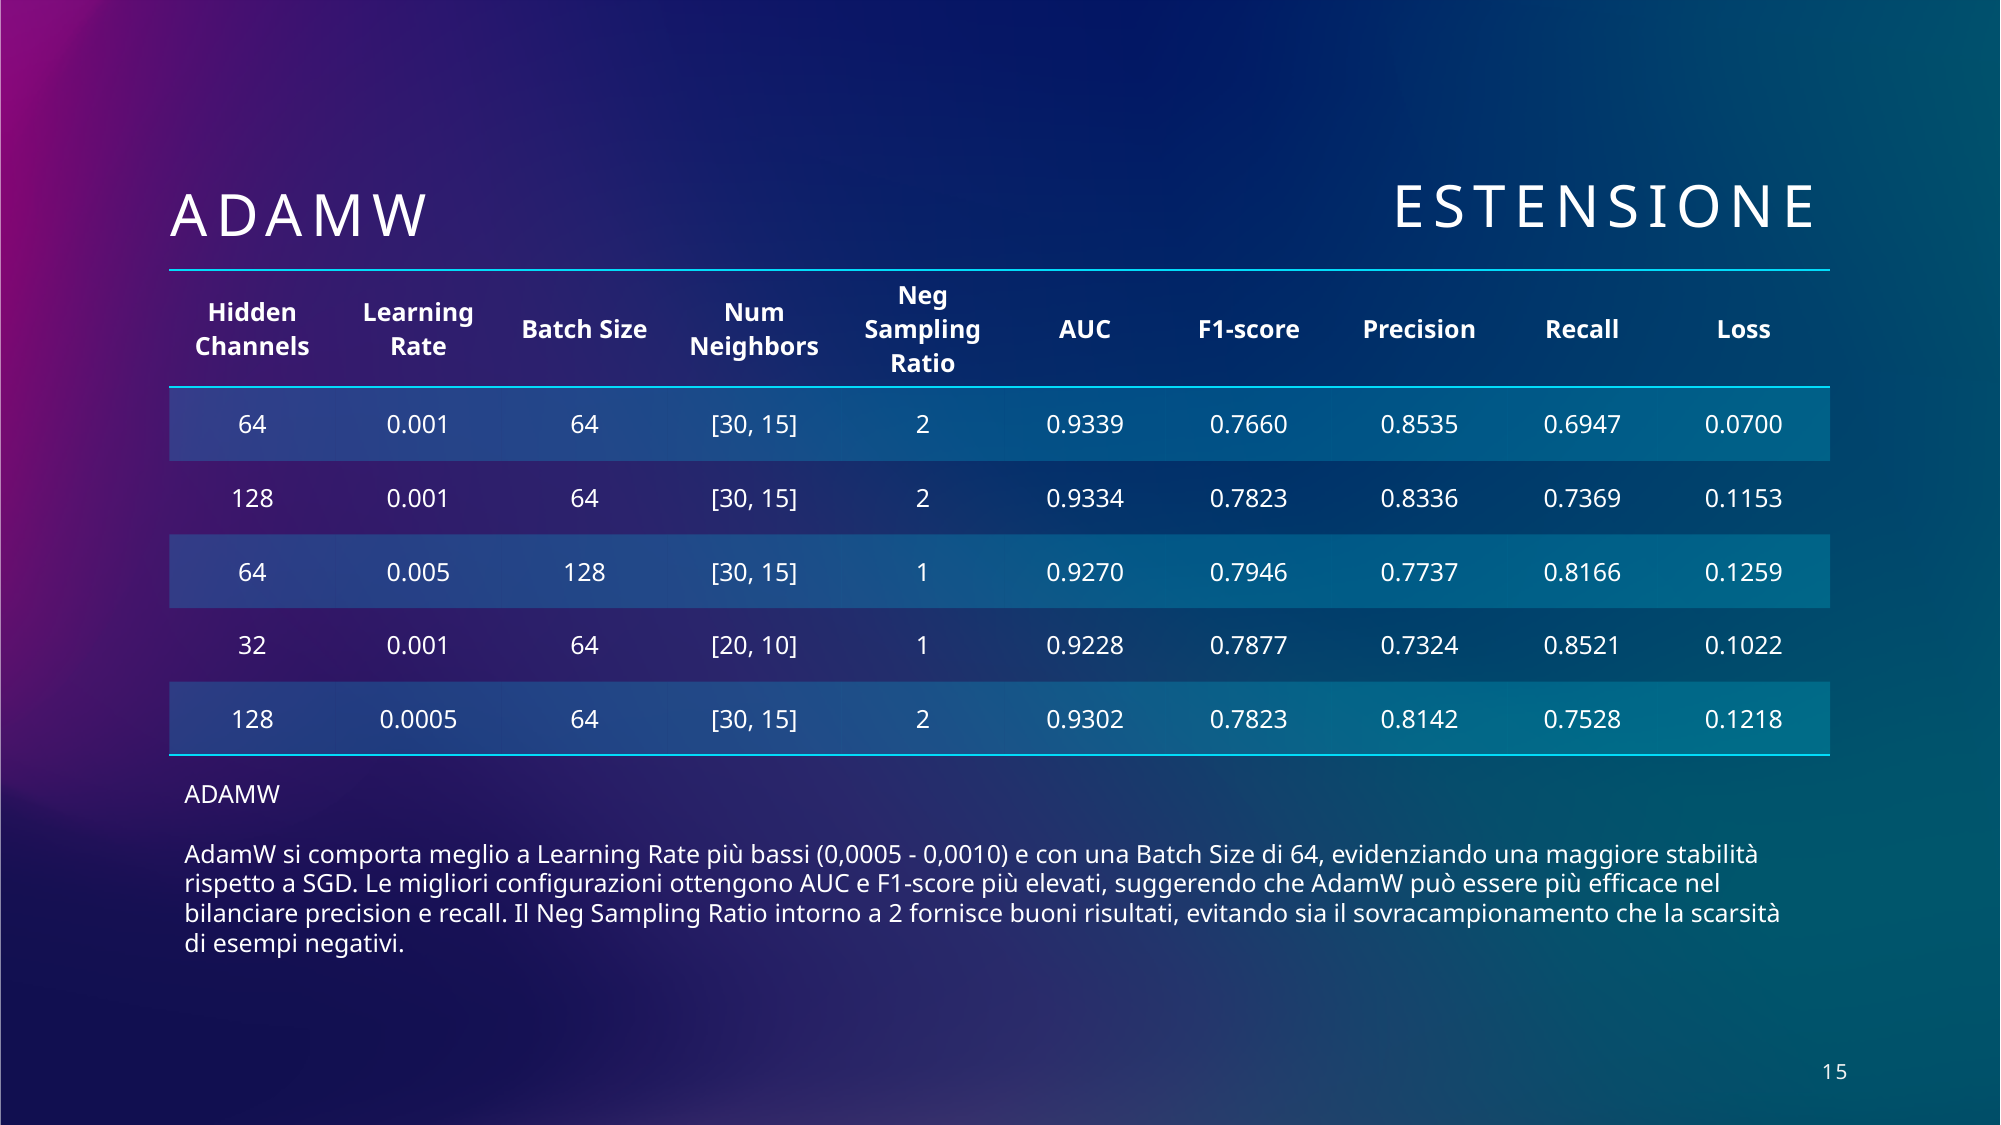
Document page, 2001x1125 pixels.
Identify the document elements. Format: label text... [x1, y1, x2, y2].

table_cell 32 [169, 608, 335, 682]
table_cell 0.9270 [1005, 534, 1166, 608]
table_header Batch Size [502, 271, 668, 386]
table_cell 2 [841, 682, 1005, 754]
table_cell 0.7660 [1166, 388, 1332, 461]
table_cell 0.8142 [1332, 682, 1507, 754]
table_cell 0.1259 [1658, 534, 1830, 608]
table_header Num Neighbors [668, 271, 841, 386]
table_cell 0.8336 [1332, 461, 1507, 534]
table_header Precision [1332, 271, 1507, 386]
table_cell 128 [169, 461, 335, 534]
table_cell 1 [841, 534, 1005, 608]
table_cell 0.9302 [1005, 682, 1166, 754]
table_cell 0.6947 [1507, 388, 1658, 461]
table_cell 128 [169, 682, 335, 754]
table_cell 128 [502, 534, 668, 608]
table_cell 0.7946 [1166, 534, 1332, 608]
table_cell [20, 10] [668, 608, 841, 682]
table_header F1-score [1166, 271, 1332, 386]
picture [0, 0, 1913, 1125]
table_cell 0.7823 [1166, 682, 1332, 754]
table_header Loss [1658, 271, 1830, 386]
table_cell 64 [502, 461, 668, 534]
table_cell 0.7528 [1507, 682, 1658, 754]
table_cell 0.7324 [1332, 608, 1507, 682]
table_cell 1 [841, 608, 1005, 682]
text_box adamw [155, 183, 954, 244]
table_cell 0.7877 [1166, 608, 1332, 682]
table_cell 0.0700 [1658, 388, 1830, 461]
table_cell 0.001 [335, 388, 502, 461]
table_header Recall [1507, 271, 1658, 386]
table_cell [30, 15] [668, 388, 841, 461]
table_cell [30, 15] [668, 461, 841, 534]
table_cell 0.001 [335, 608, 502, 682]
slide_number 15 [1412, 1042, 1863, 1103]
text_box eSTENSIONE [1032, 175, 1831, 236]
table_cell 64 [502, 388, 668, 461]
table_cell 64 [502, 608, 668, 682]
table_cell 0.8535 [1332, 388, 1507, 461]
table_cell 2 [841, 388, 1005, 461]
table_cell 0.7823 [1166, 461, 1332, 534]
table_cell 0.9334 [1005, 461, 1166, 534]
text_box ADAMW AdamW si comporta meglio a Learning Rate più bassi (0,0005 - 0,0010) e con una Batch Size di 64, evidenziando una maggiore stabilità rispetto a SGD. Le migliori configurazioni ottengono AUC e F1-score più elevati, suggerendo che AdamW può essere più efficace nel bilanciare precision e recall. Il Neg Sampling Ratio intorno a 2 fornisce buoni risultati, evitando sia il sovracampionamento che la scarsità di esempi negativi. [169, 770, 1817, 966]
table_cell 0.9339 [1005, 388, 1166, 461]
table_cell [30, 15] [668, 534, 841, 608]
table_cell 0.9228 [1005, 608, 1166, 682]
table_cell 0.1218 [1658, 682, 1830, 754]
table_cell 0.0005 [335, 682, 502, 754]
table_cell 0.7737 [1332, 534, 1507, 608]
table_cell 0.8521 [1507, 608, 1658, 682]
table_header Learning Rate [335, 271, 502, 386]
table_header AUC [1005, 271, 1166, 386]
table_cell 0.005 [335, 534, 502, 608]
table_cell [30, 15] [668, 682, 841, 754]
table_cell 0.1022 [1658, 608, 1830, 682]
table_cell 0.8166 [1507, 534, 1658, 608]
table_cell 0.7369 [1507, 461, 1658, 534]
table_cell 0.1153 [1658, 461, 1830, 534]
table_cell 0.001 [335, 461, 502, 534]
table_cell 64 [502, 682, 668, 754]
table_cell 64 [169, 534, 335, 608]
table_cell 2 [841, 461, 1005, 534]
table_header Hidden Channels [169, 271, 335, 386]
table_header Neg Sampling Ratio [841, 271, 1005, 386]
table_cell 64 [169, 388, 335, 461]
